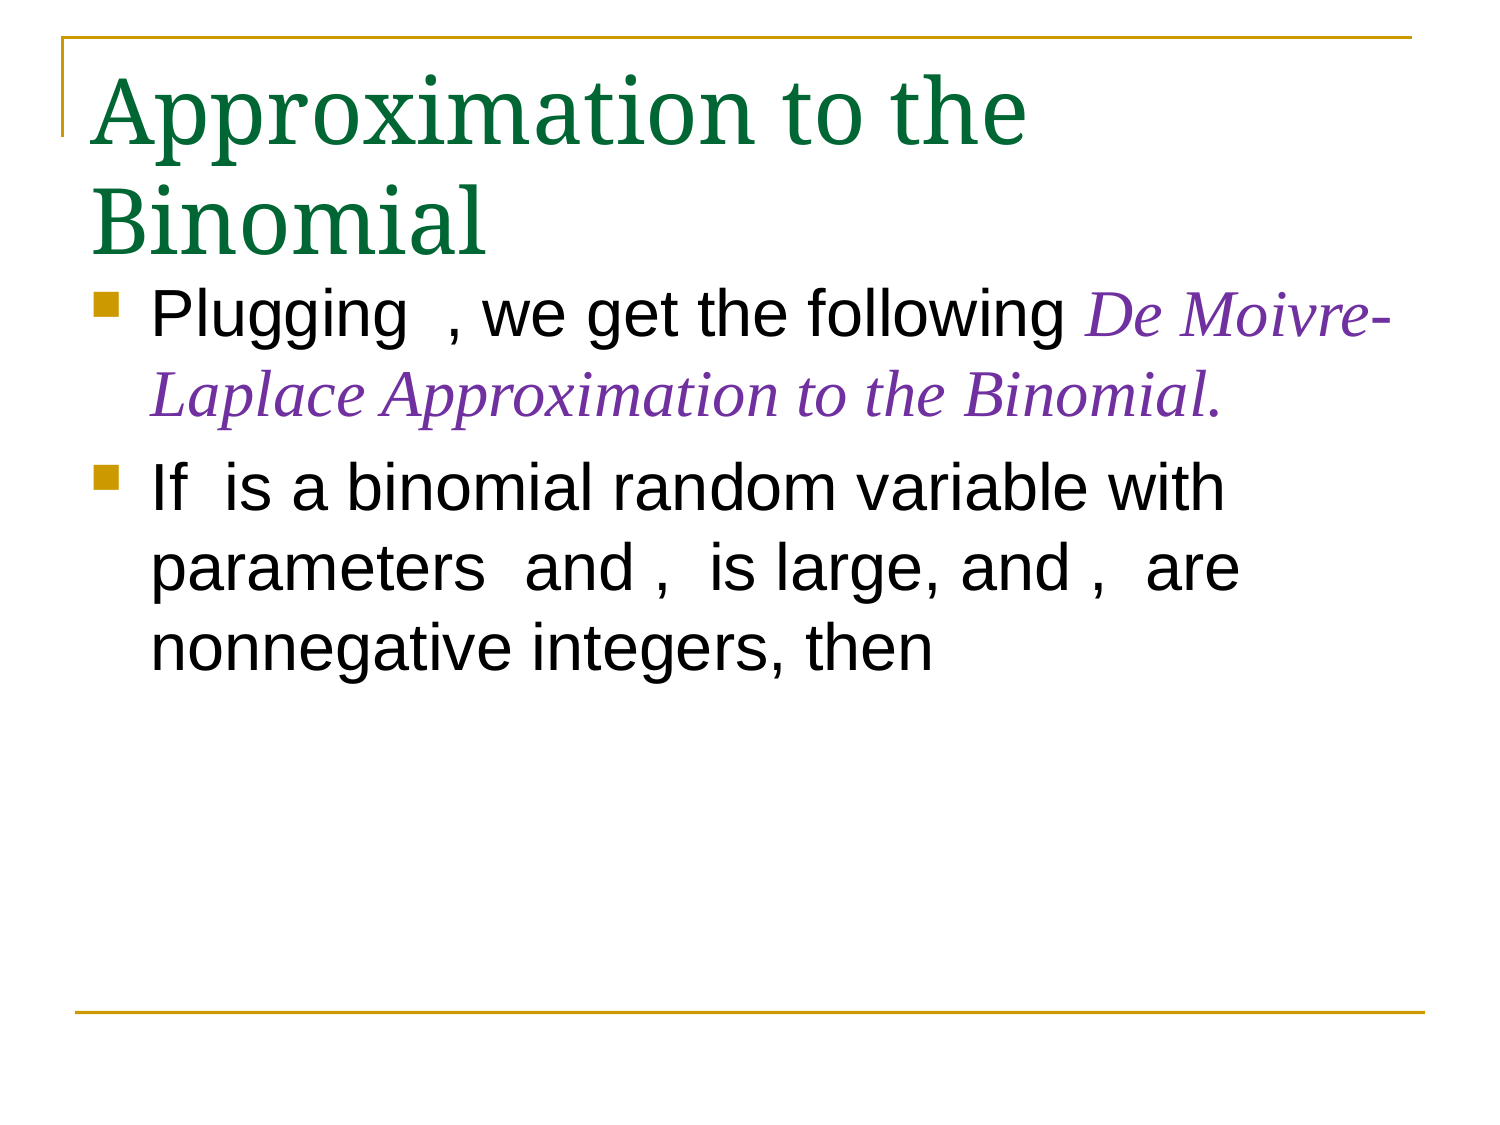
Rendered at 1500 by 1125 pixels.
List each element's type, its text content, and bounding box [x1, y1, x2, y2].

title Approximation to the Binomial [75, 45, 1425, 233]
